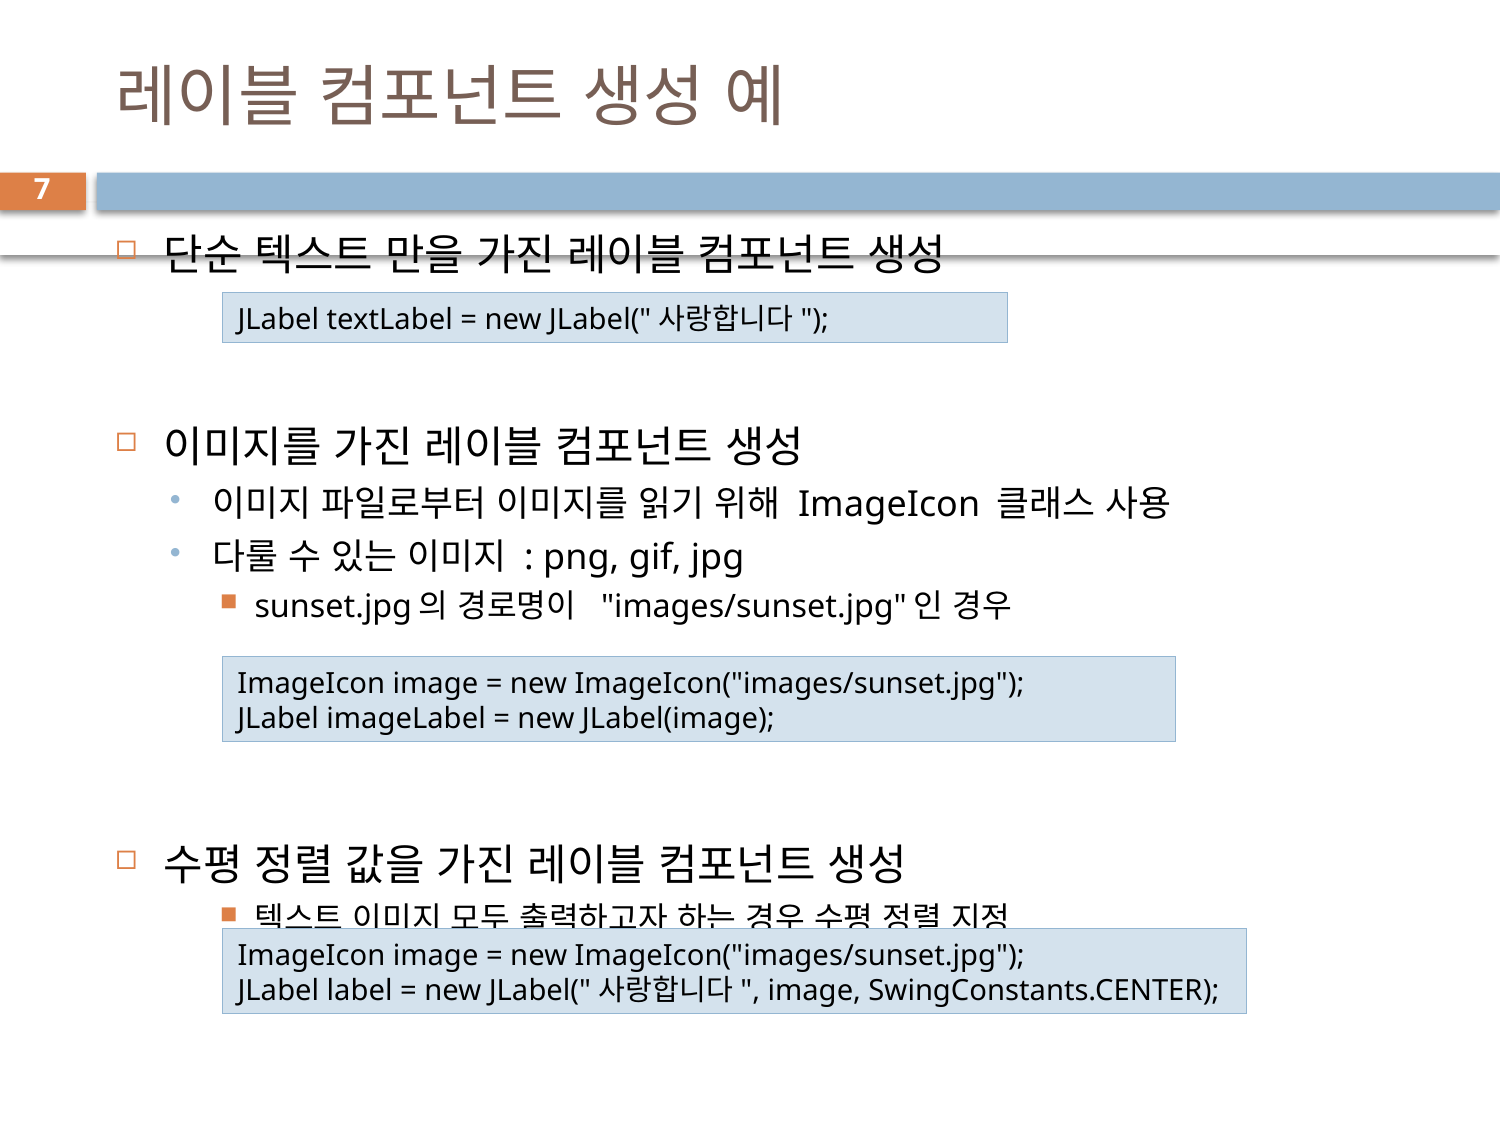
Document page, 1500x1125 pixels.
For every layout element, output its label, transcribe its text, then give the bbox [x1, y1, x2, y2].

text_box JLabel textLabel = new JLabel("사랑합니다"); [222, 292, 1008, 343]
text_box ImageIcon image = new ImageIcon("images/sunset.jpg"); JLabel imageLabel = new JLabel(image); [222, 656, 1176, 742]
text_box ImageIcon image = new ImageIcon("images/sunset.jpg"); JLabel label = new JLabel("사랑합니다", image, SwingConstants.CENTER); [222, 928, 1247, 1014]
title 레이블 컴포넌트 생성 예 [100, 37, 1438, 149]
slide_number 7 [0, 170, 87, 211]
list 단순 텍스트 만을 가진 레이블 컴포넌트 생성 이미지를 가진 레이블 컴포넌트 생성 이미지 파일로부터 이미지를 읽기 위해 ImageIcon 클래스 사용 다룰 수 있는 이미지 : png, gif, jpg sunset.jpg의 경로명이 "images/sunset.jpg"인 경우 수평 정렬 값을 가진 레이블 컴포넌트 생성 텍스트 이미지 모두 출력하고자 하는 경우 수평 정렬 지정 [100, 219, 1438, 953]
